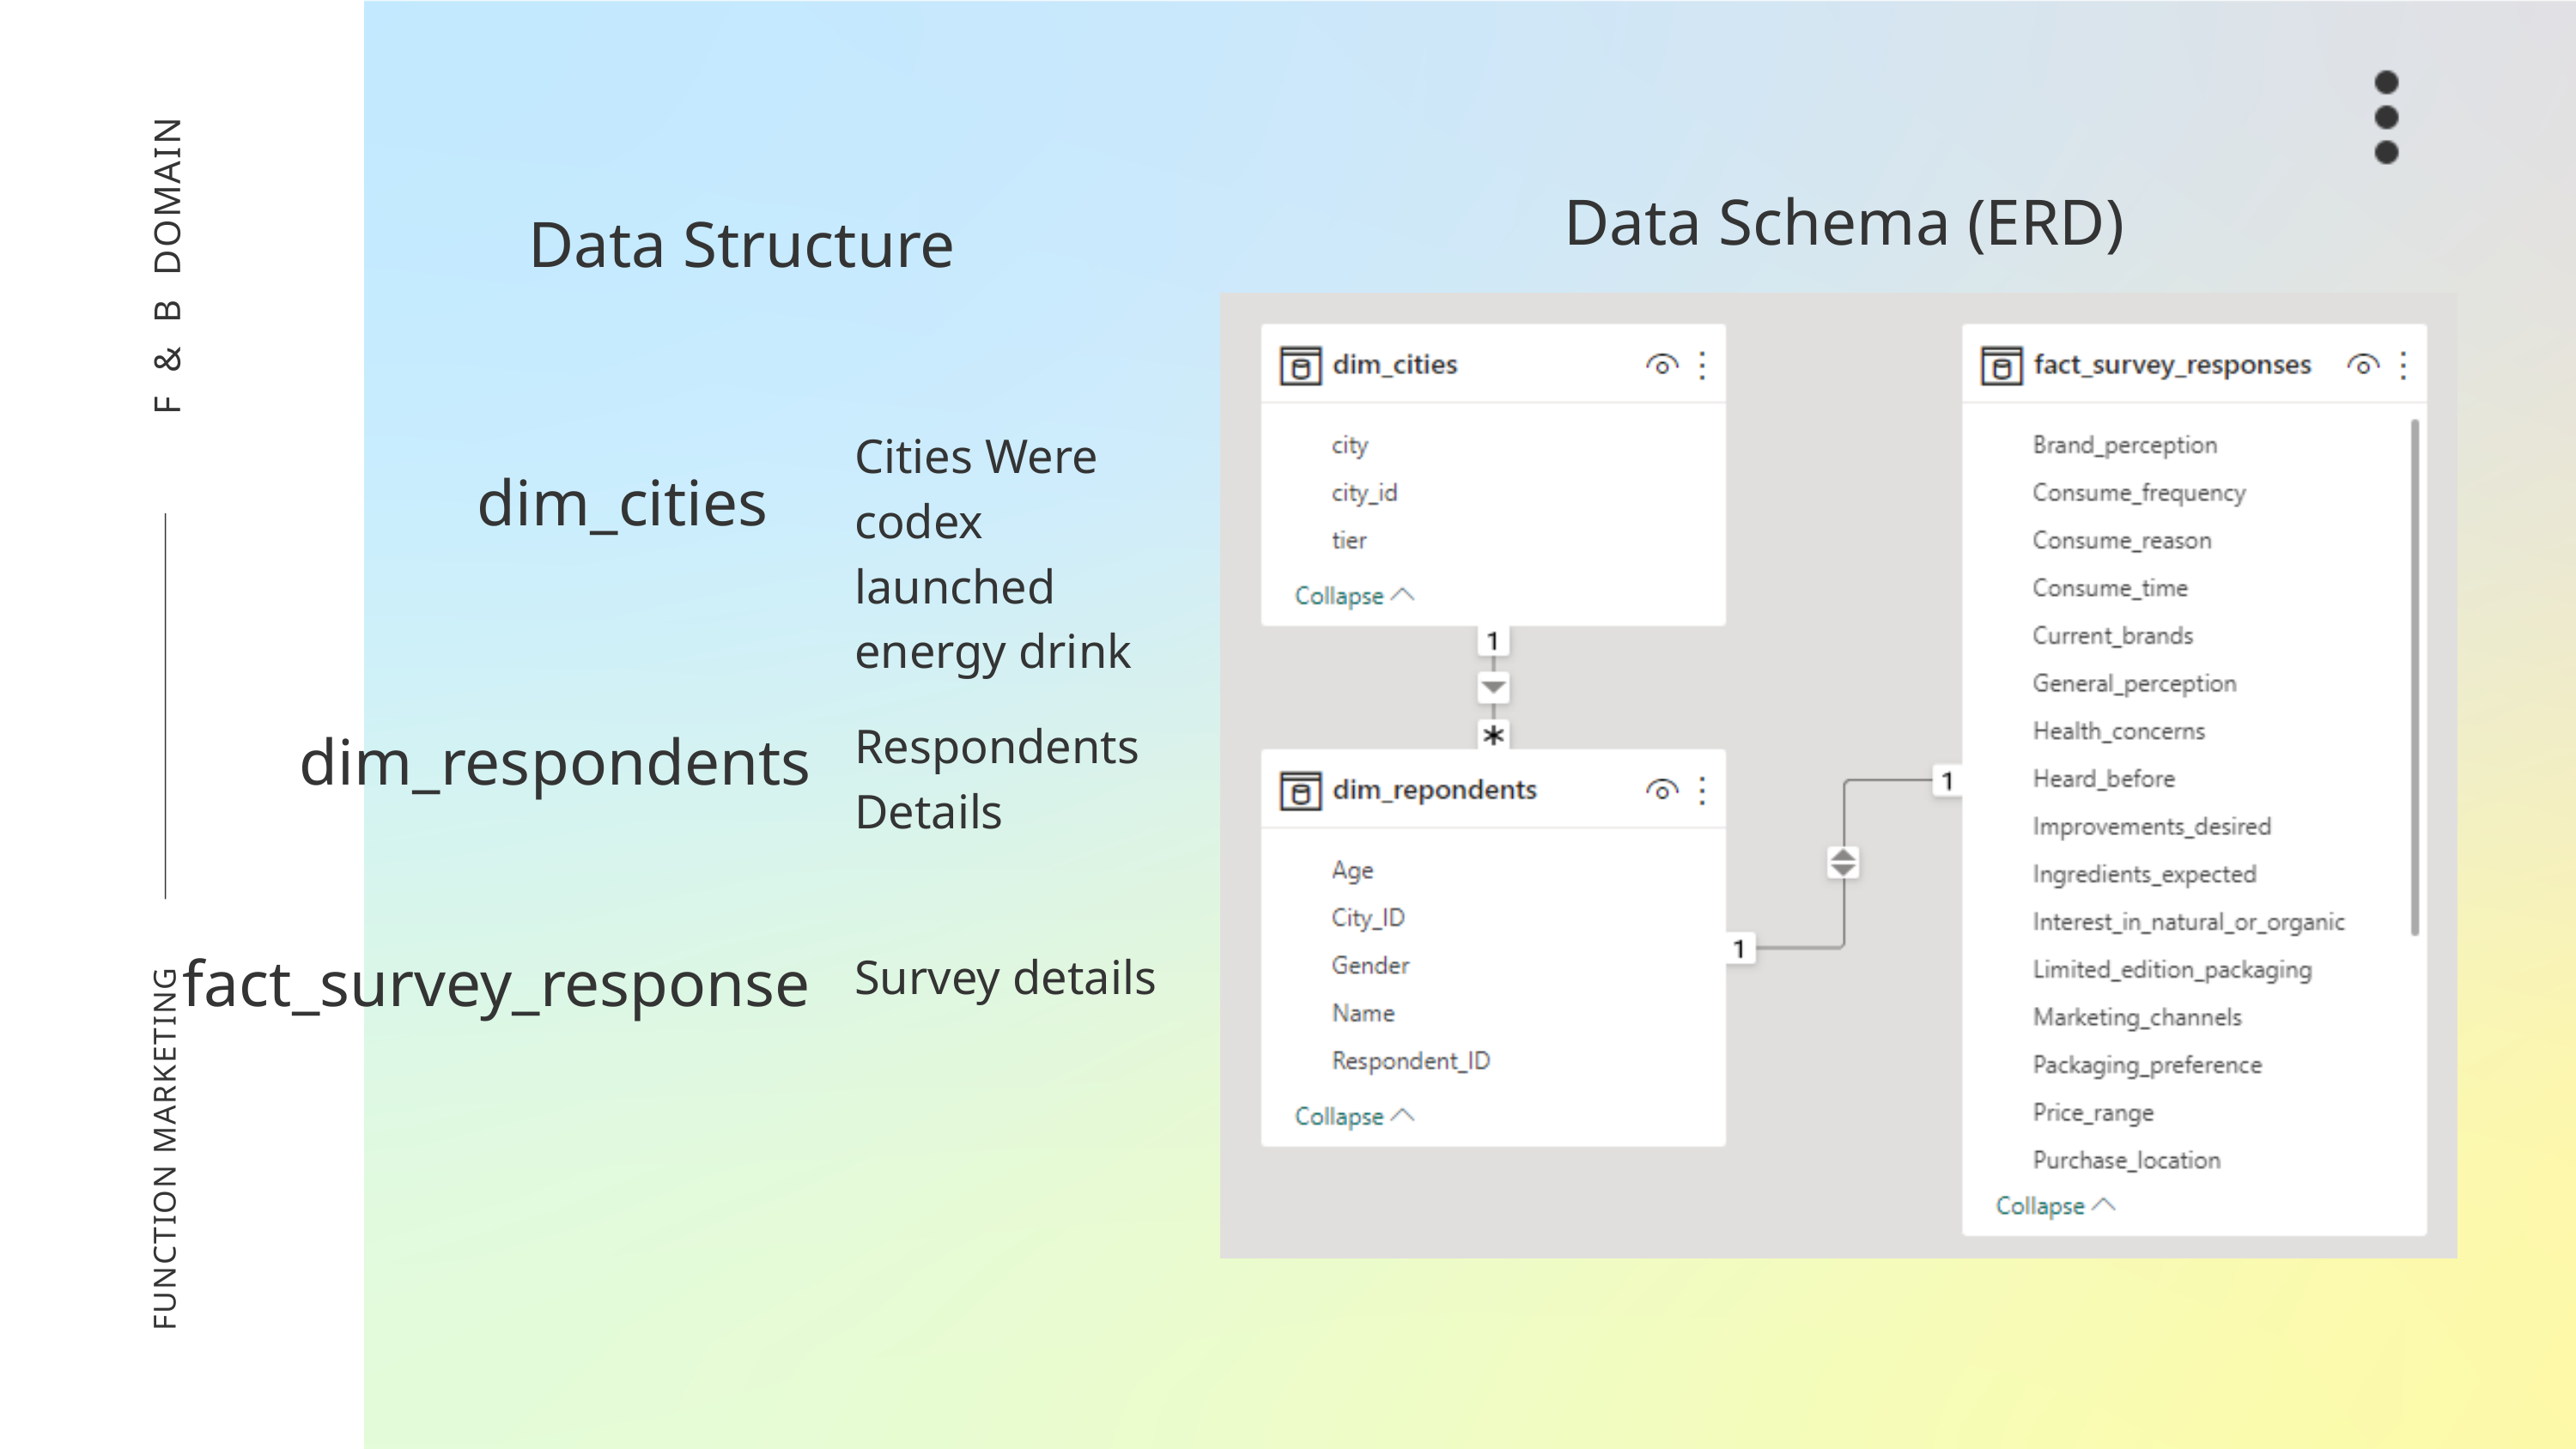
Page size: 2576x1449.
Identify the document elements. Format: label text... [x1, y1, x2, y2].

text_box F & B DOMAIN [141, 118, 188, 426]
text_box [364, 0, 2576, 1449]
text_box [446, 464, 769, 641]
text_box Respondents Details [854, 707, 1177, 839]
text_box Cities Were codex launched energy drink [854, 417, 1177, 678]
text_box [258, 204, 957, 382]
text_box [2318, 48, 2458, 188]
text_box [205, 723, 812, 900]
text_box Survey details [854, 938, 1177, 1004]
text_box FUNCTION MARKETING [142, 899, 182, 1331]
text_box [1220, 293, 2458, 1258]
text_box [1427, 183, 2125, 361]
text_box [161, 944, 812, 1122]
